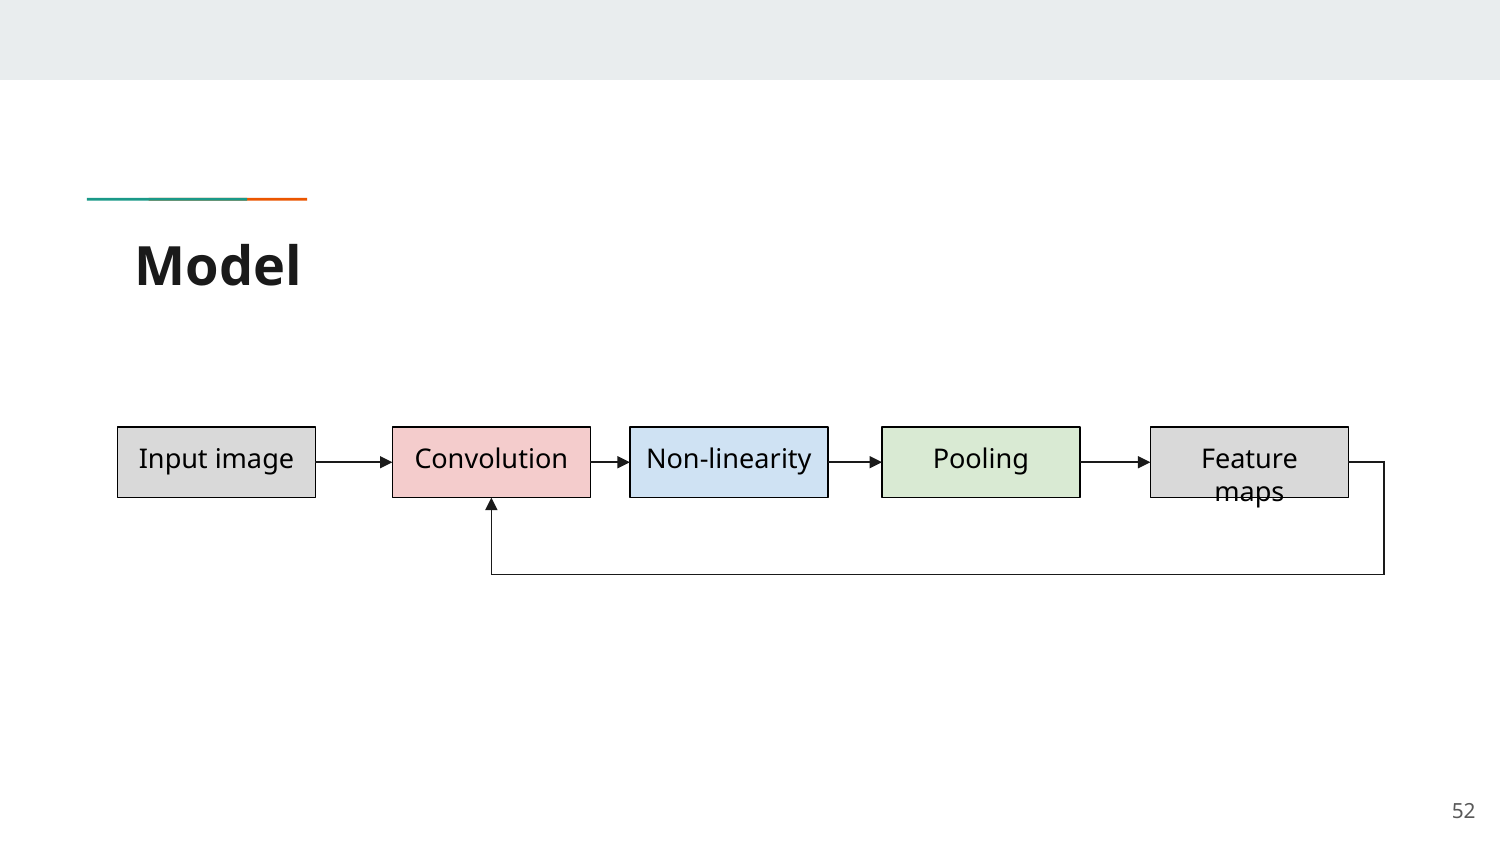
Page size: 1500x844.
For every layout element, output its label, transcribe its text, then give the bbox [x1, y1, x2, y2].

slide_number ‹#› [1400, 779, 1491, 844]
text_box Non-linearity [629, 426, 828, 498]
text_box Feature maps [1150, 426, 1349, 498]
text_box Input image [117, 426, 316, 498]
title Model [119, 216, 1381, 305]
text_box Convolution [392, 426, 591, 498]
text_box Pooling [881, 426, 1081, 498]
